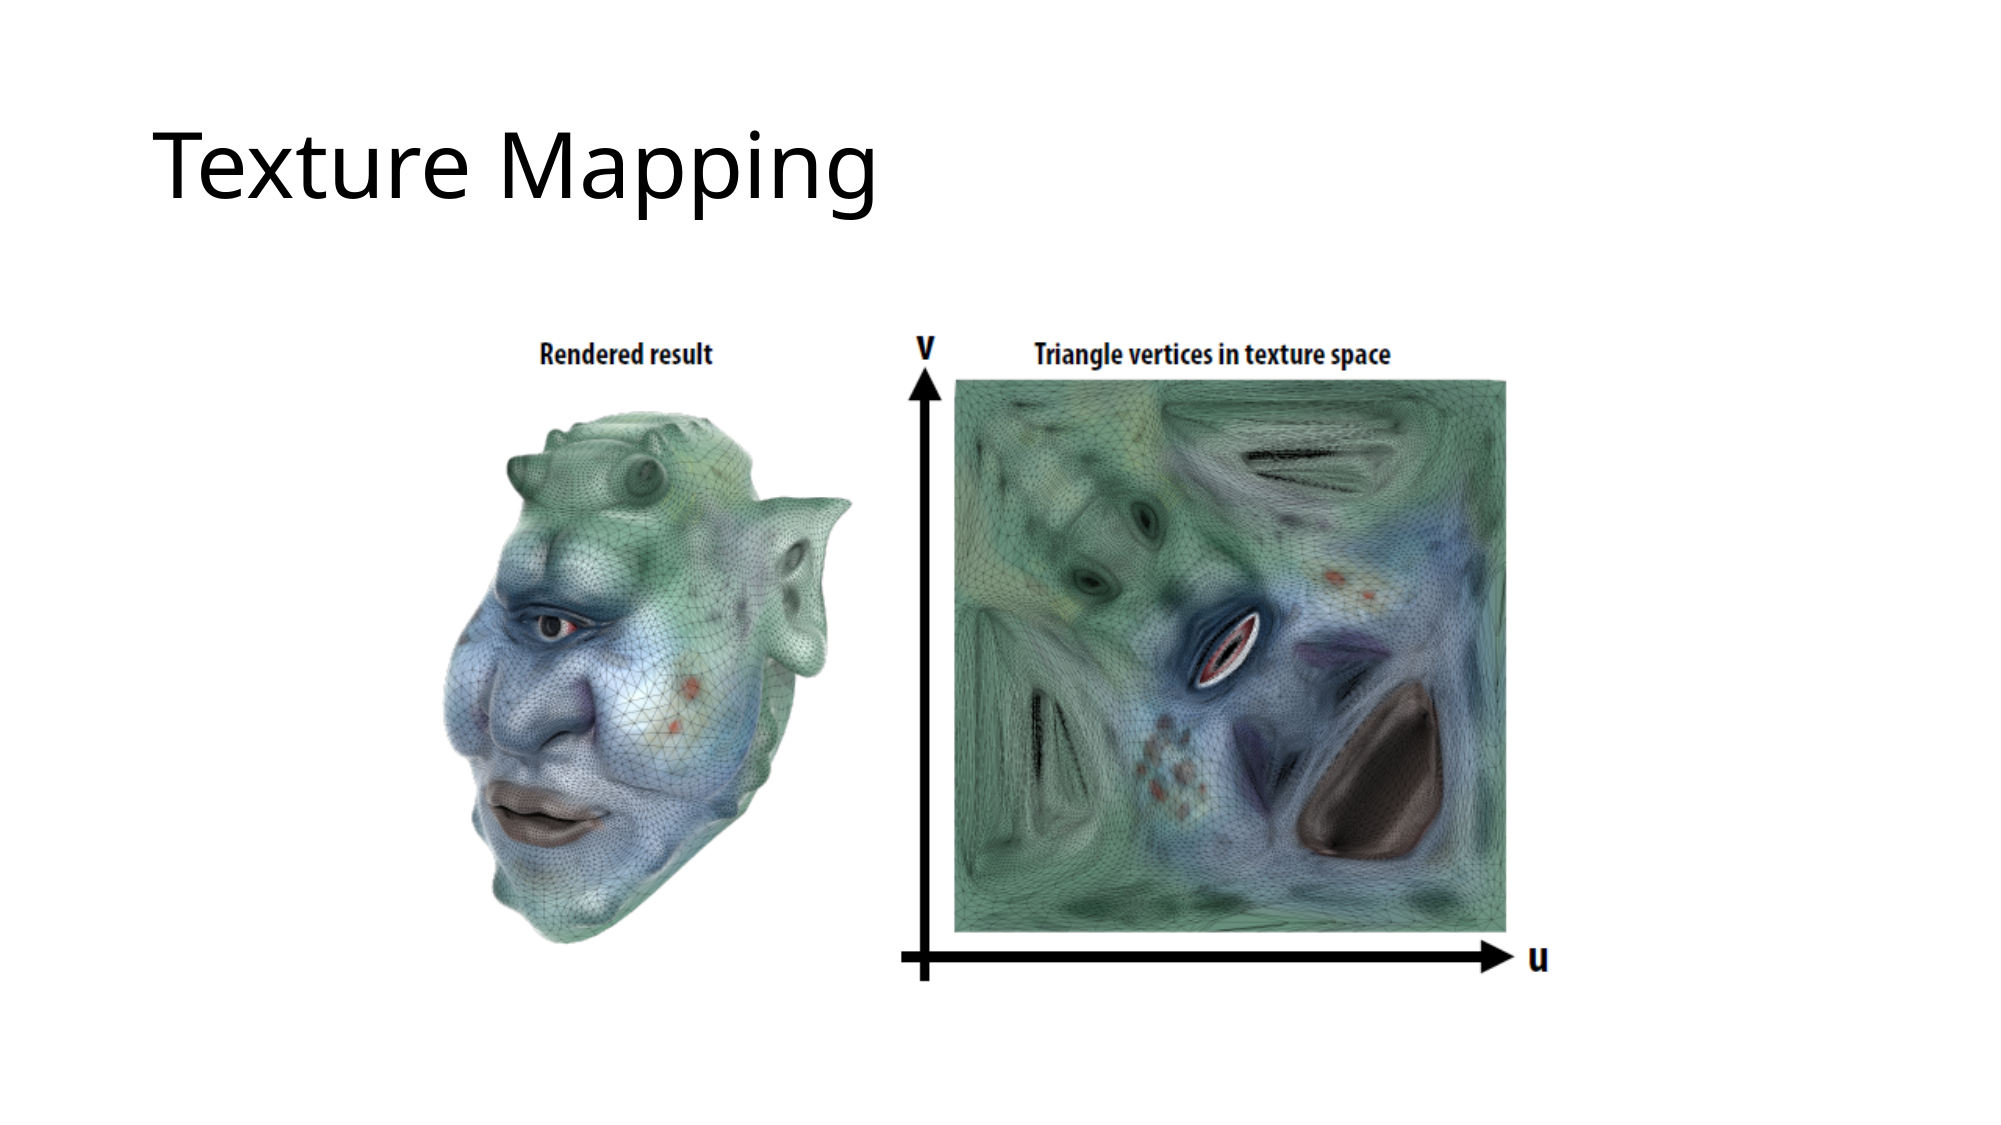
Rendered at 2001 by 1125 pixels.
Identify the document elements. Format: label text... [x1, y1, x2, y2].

title Texture Mapping [137, 59, 1863, 278]
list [441, 316, 1558, 997]
